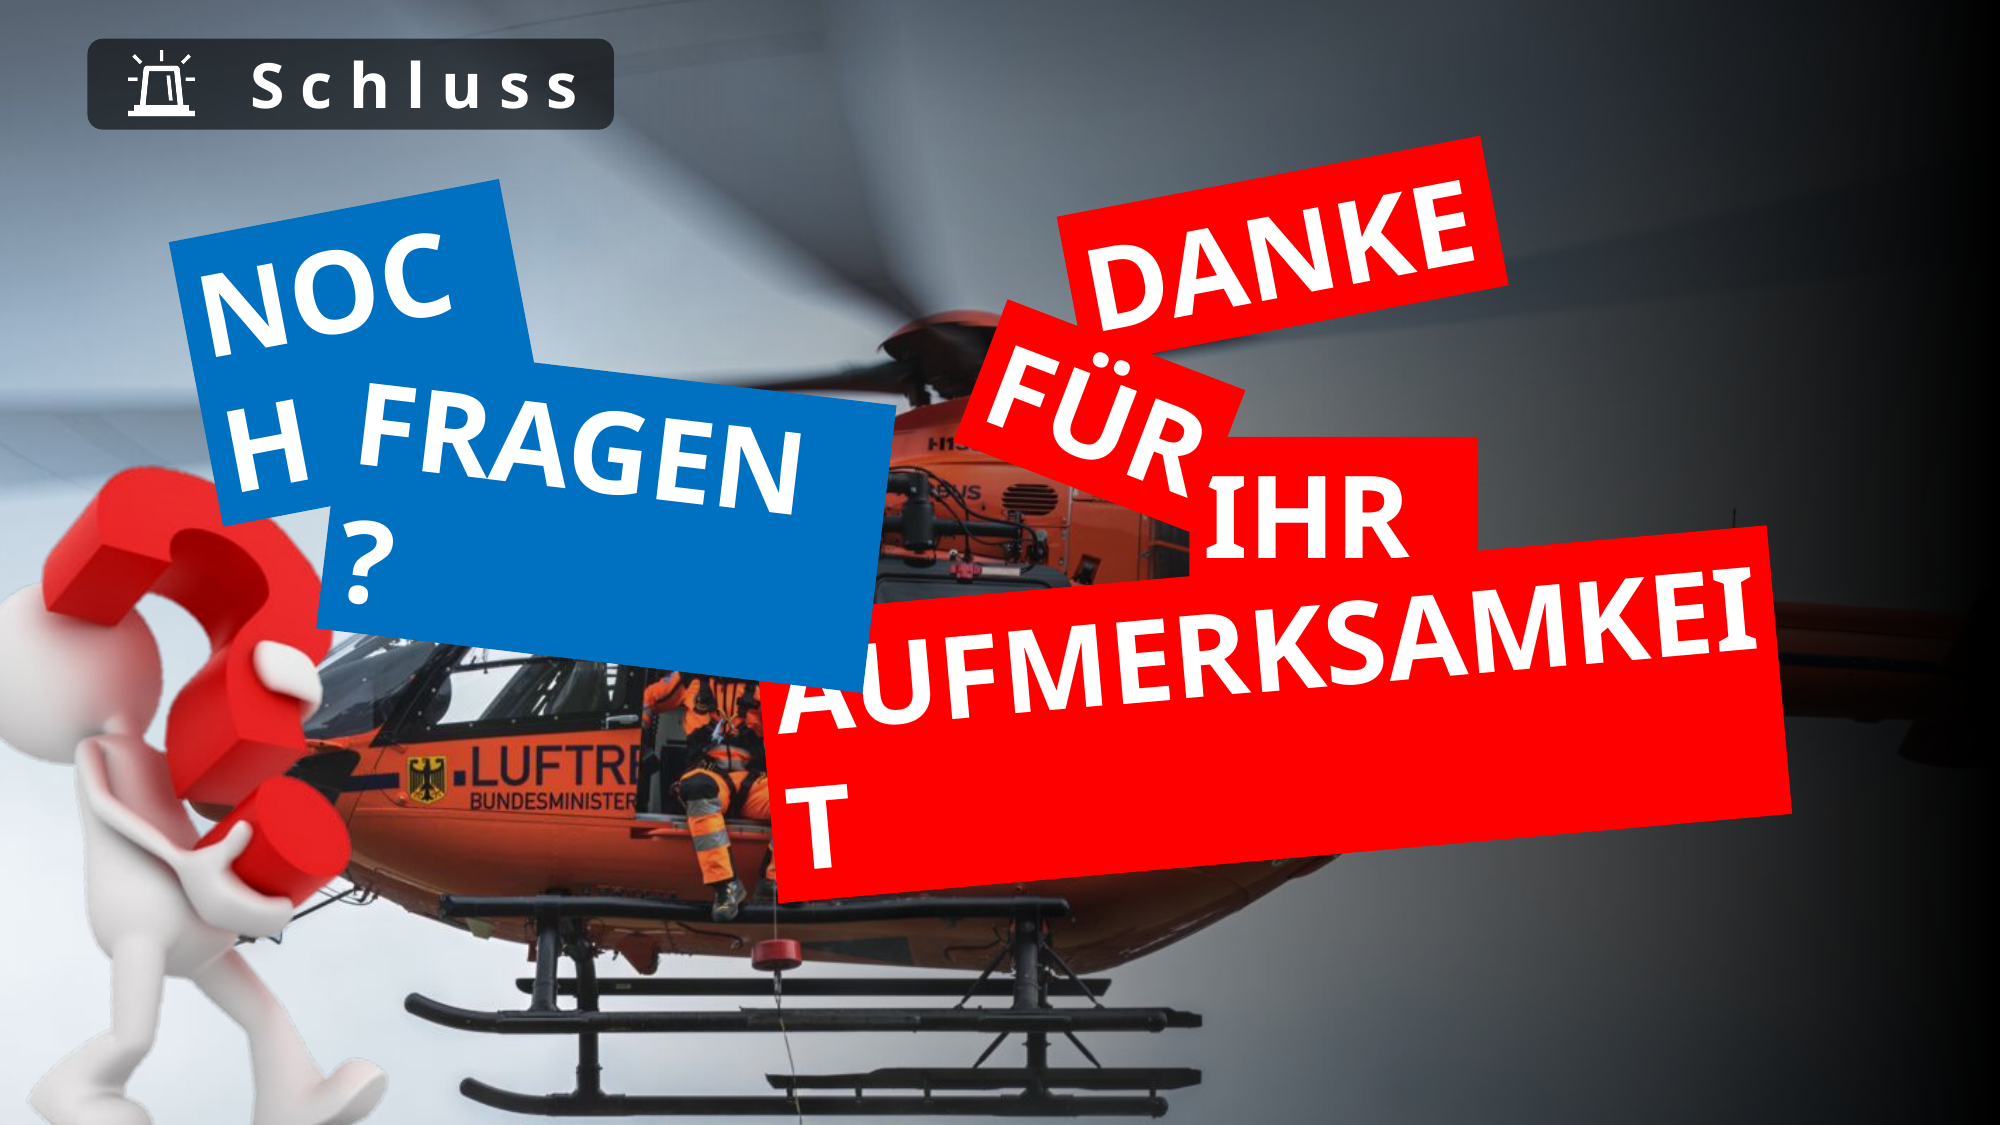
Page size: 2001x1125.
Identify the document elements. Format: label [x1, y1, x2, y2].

text_box [757, 174, 1776, 724]
text_box [180, 209, 890, 527]
picture [0, 0, 2000, 1125]
